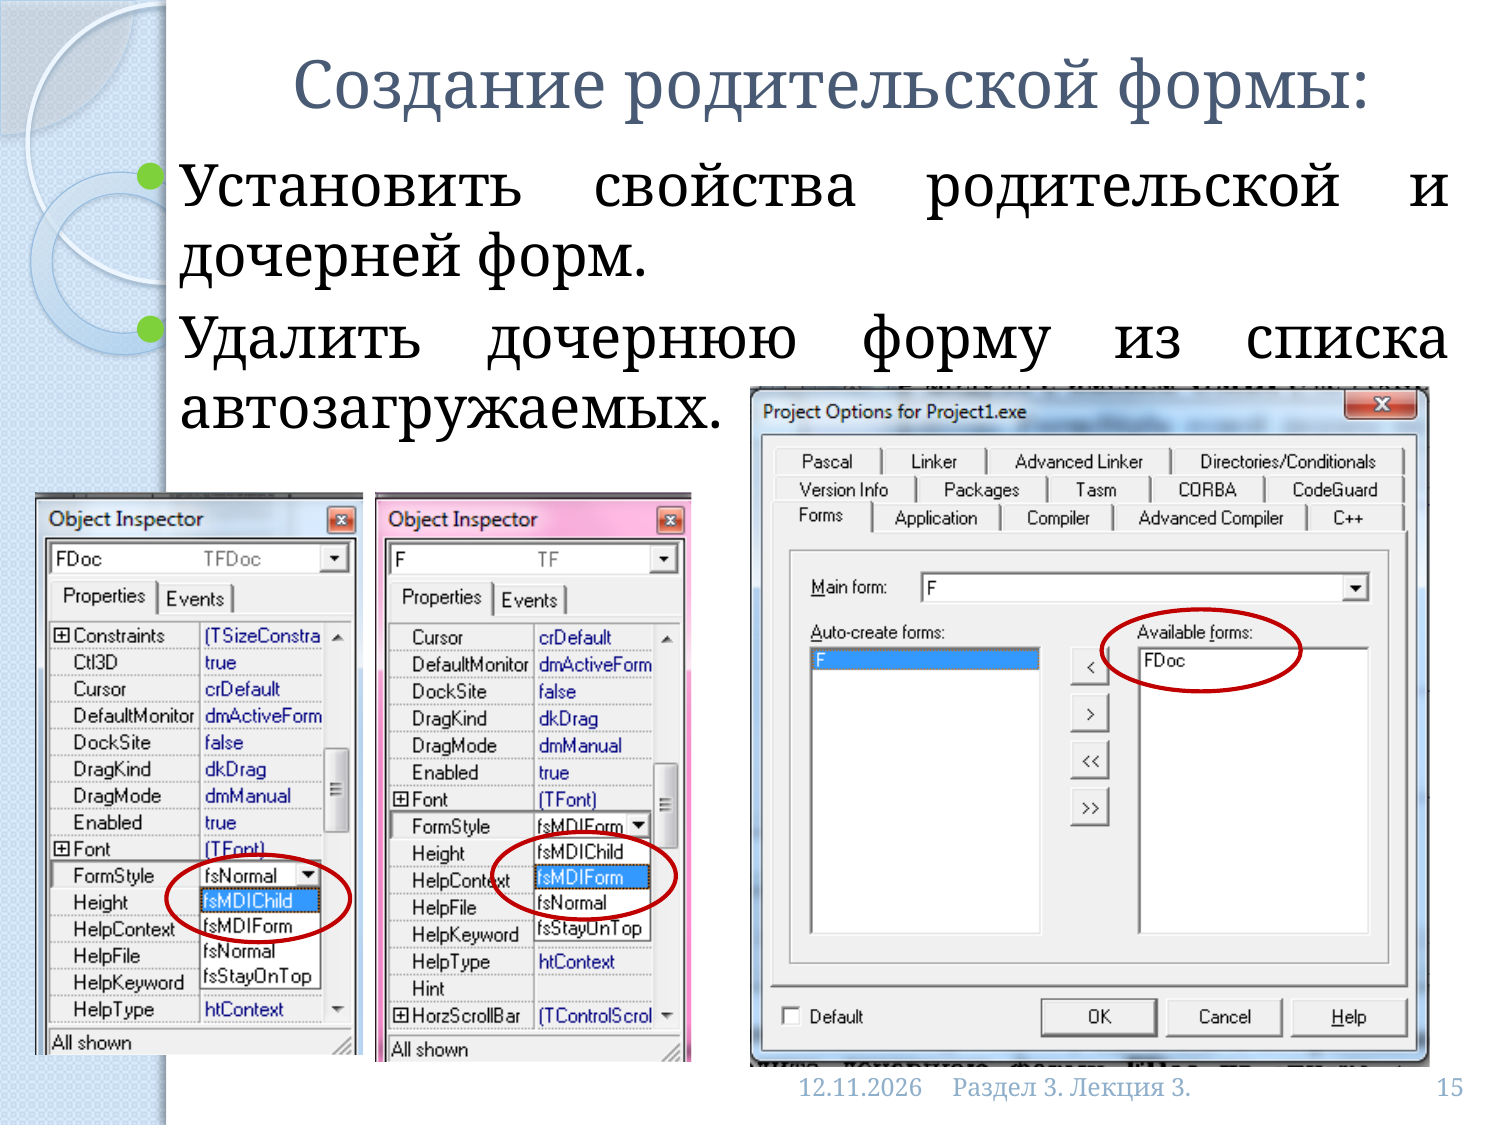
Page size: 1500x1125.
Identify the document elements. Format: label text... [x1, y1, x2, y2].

text_box Создание родительской формы: [246, 11, 1418, 140]
picture [749, 386, 1430, 1067]
footer Раздел 3. Лекция 3. [938, 1078, 1413, 1113]
slide_number 15 [1413, 1034, 1488, 1113]
list Установить свойства родительской и дочерней форм. Удалить дочернюю форму из списка автозагружаемых. [104, 140, 1465, 1014]
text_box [34, 491, 364, 1055]
picture [374, 491, 692, 1062]
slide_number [587, 1034, 938, 1113]
